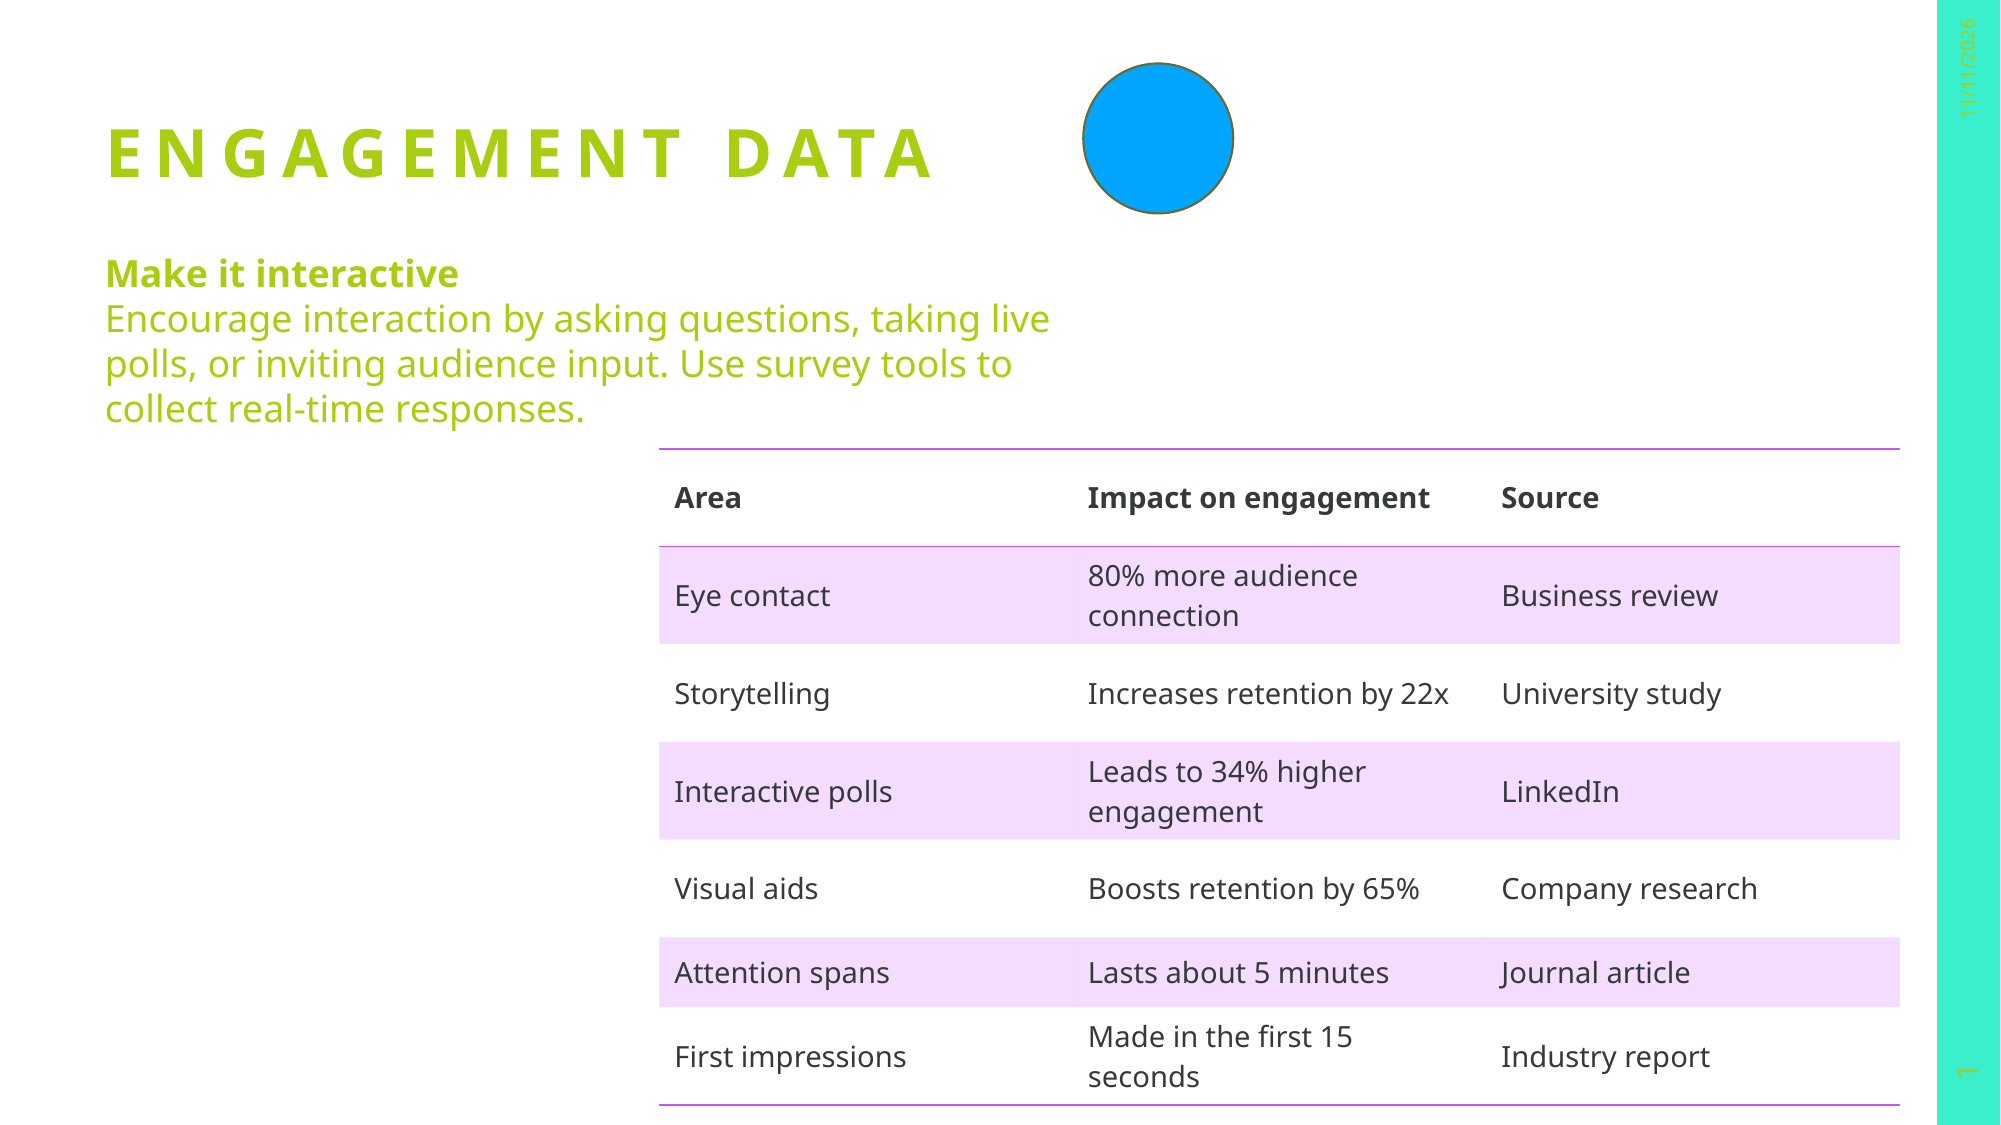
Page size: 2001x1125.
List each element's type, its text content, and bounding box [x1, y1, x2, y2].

table_cell Interactive polls [659, 742, 1073, 840]
table_cell University study [1486, 644, 1900, 742]
table_cell First impressions [659, 1007, 1073, 1104]
table_cell LinkedIn [1486, 742, 1900, 840]
table_cell Company research [1486, 840, 1900, 937]
table_cell Leads to 34% higher engagement [1073, 742, 1486, 840]
table_cell Increases retention by 22x [1073, 644, 1486, 742]
table_header Impact on engagement [1073, 450, 1486, 546]
table_cell Industry report [1486, 1007, 1900, 1104]
table_cell Lasts about 5 minutes [1073, 937, 1486, 1007]
table_header Source [1486, 450, 1900, 546]
table_cell Eye contact [659, 547, 1073, 644]
table_cell Attention spans [659, 937, 1073, 1007]
slide_number 1 [1937, 1019, 2000, 1125]
text_box Make it interactive Encourage interaction by asking questions, taking live polls, or inviting audience input. Use survey tools to collect real-time responses. [90, 242, 1093, 438]
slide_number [1937, 0, 2000, 139]
table_cell Made in the first 15 seconds [1073, 1007, 1486, 1104]
table_cell Boosts retention by 65% [1073, 840, 1486, 937]
table_cell Storytelling [659, 644, 1073, 742]
text_box [1082, 62, 1235, 215]
title Engagement data [90, 104, 1844, 300]
table_cell Visual aids [659, 840, 1073, 937]
table_cell Business review [1486, 547, 1900, 644]
table_cell Journal article [1486, 937, 1900, 1007]
table_header Area [659, 450, 1073, 546]
table_cell 80% more audience connection [1073, 547, 1486, 644]
